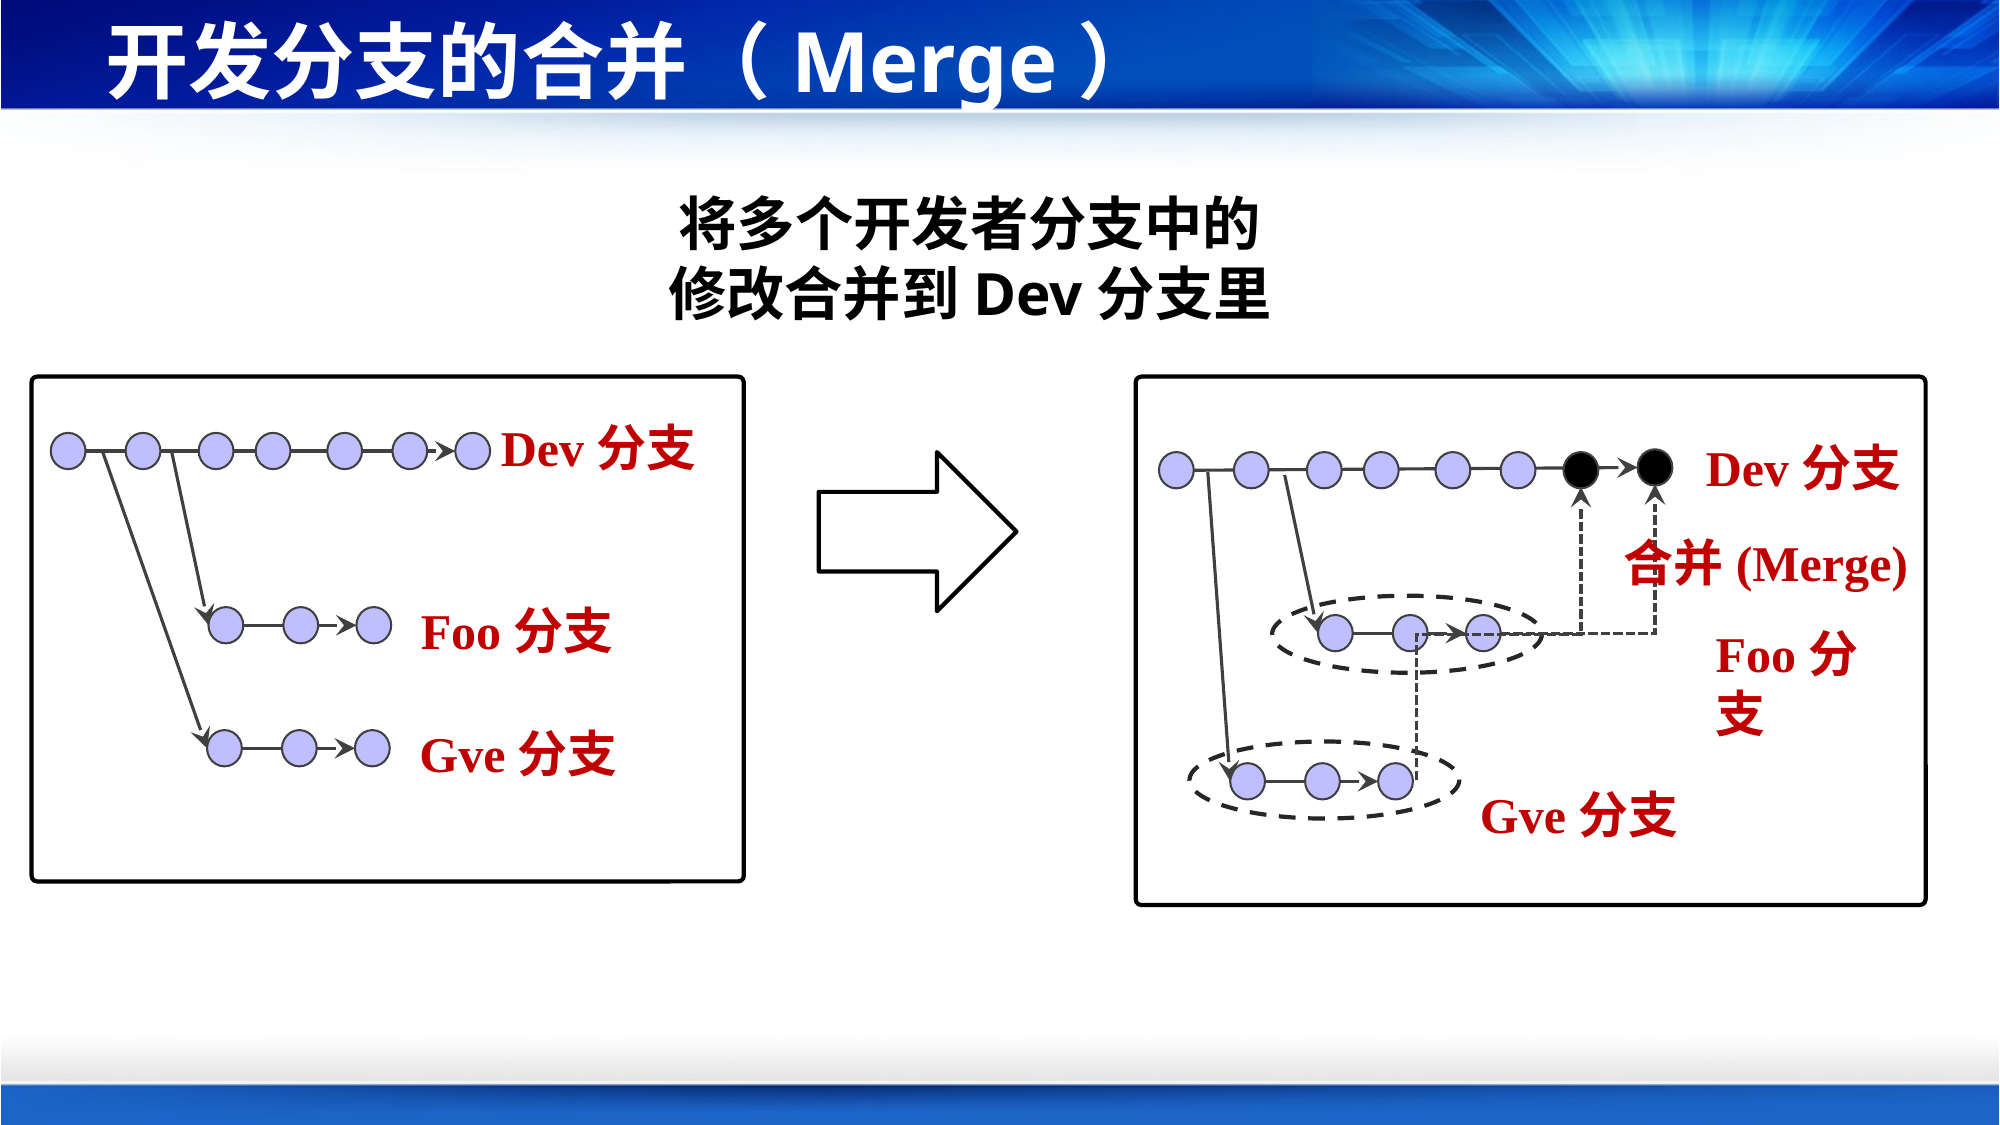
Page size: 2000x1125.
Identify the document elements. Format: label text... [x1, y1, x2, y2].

text_box Gve分支 [404, 715, 710, 791]
text_box [1502, 479, 1534, 484]
text_box [1564, 452, 1598, 465]
text_box [199, 432, 234, 450]
text_box [392, 432, 428, 450]
text_box [282, 730, 317, 747]
text_box [1436, 452, 1470, 465]
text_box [1352, 551, 1645, 717]
text_box [213, 607, 244, 644]
text_box Dev分支 [1691, 429, 1941, 505]
text_box [1637, 449, 1673, 486]
text_box [1236, 479, 1267, 489]
text_box Foo分支 [406, 592, 711, 668]
text_box [283, 607, 319, 624]
text_box [329, 459, 361, 470]
text_box [257, 459, 289, 470]
text_box [1366, 479, 1397, 489]
text_box [327, 432, 362, 450]
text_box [1193, 467, 1638, 471]
text_box 合并(Merge) [1660, 524, 1942, 600]
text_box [101, 449, 208, 749]
text_box [29, 374, 746, 884]
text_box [1284, 474, 1319, 634]
text_box [255, 432, 291, 450]
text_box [1500, 485, 1656, 634]
text_box [1501, 452, 1535, 465]
text_box [355, 730, 390, 767]
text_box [1207, 471, 1231, 782]
text_box [1324, 479, 1340, 489]
text_box [208, 730, 242, 767]
text_box [1565, 479, 1597, 484]
text_box [1234, 452, 1268, 465]
picture [1, 0, 1999, 1125]
text_box Gve分支 [1465, 776, 1770, 852]
text_box [50, 432, 86, 470]
text_box [214, 459, 232, 470]
text_box [284, 757, 315, 767]
text_box [455, 432, 486, 470]
text_box [1437, 479, 1469, 489]
text_box [126, 432, 160, 447]
text_box [356, 607, 392, 644]
text_box Foo分支 [1700, 615, 1922, 750]
text_box [1364, 452, 1398, 465]
text_box [1158, 452, 1194, 489]
title 开发分支的合并（Merge） [90, 1, 1880, 118]
text_box [1133, 374, 1928, 908]
text_box [816, 450, 1019, 614]
text_box [285, 634, 316, 644]
text_box [1187, 739, 1462, 821]
text_box [394, 459, 426, 470]
text_box Dev分支 [486, 409, 716, 484]
text_box [1307, 452, 1341, 465]
text_box 将多个开发者分支中的修改合并到Dev分支里 [648, 179, 1292, 335]
text_box [1270, 599, 1347, 671]
